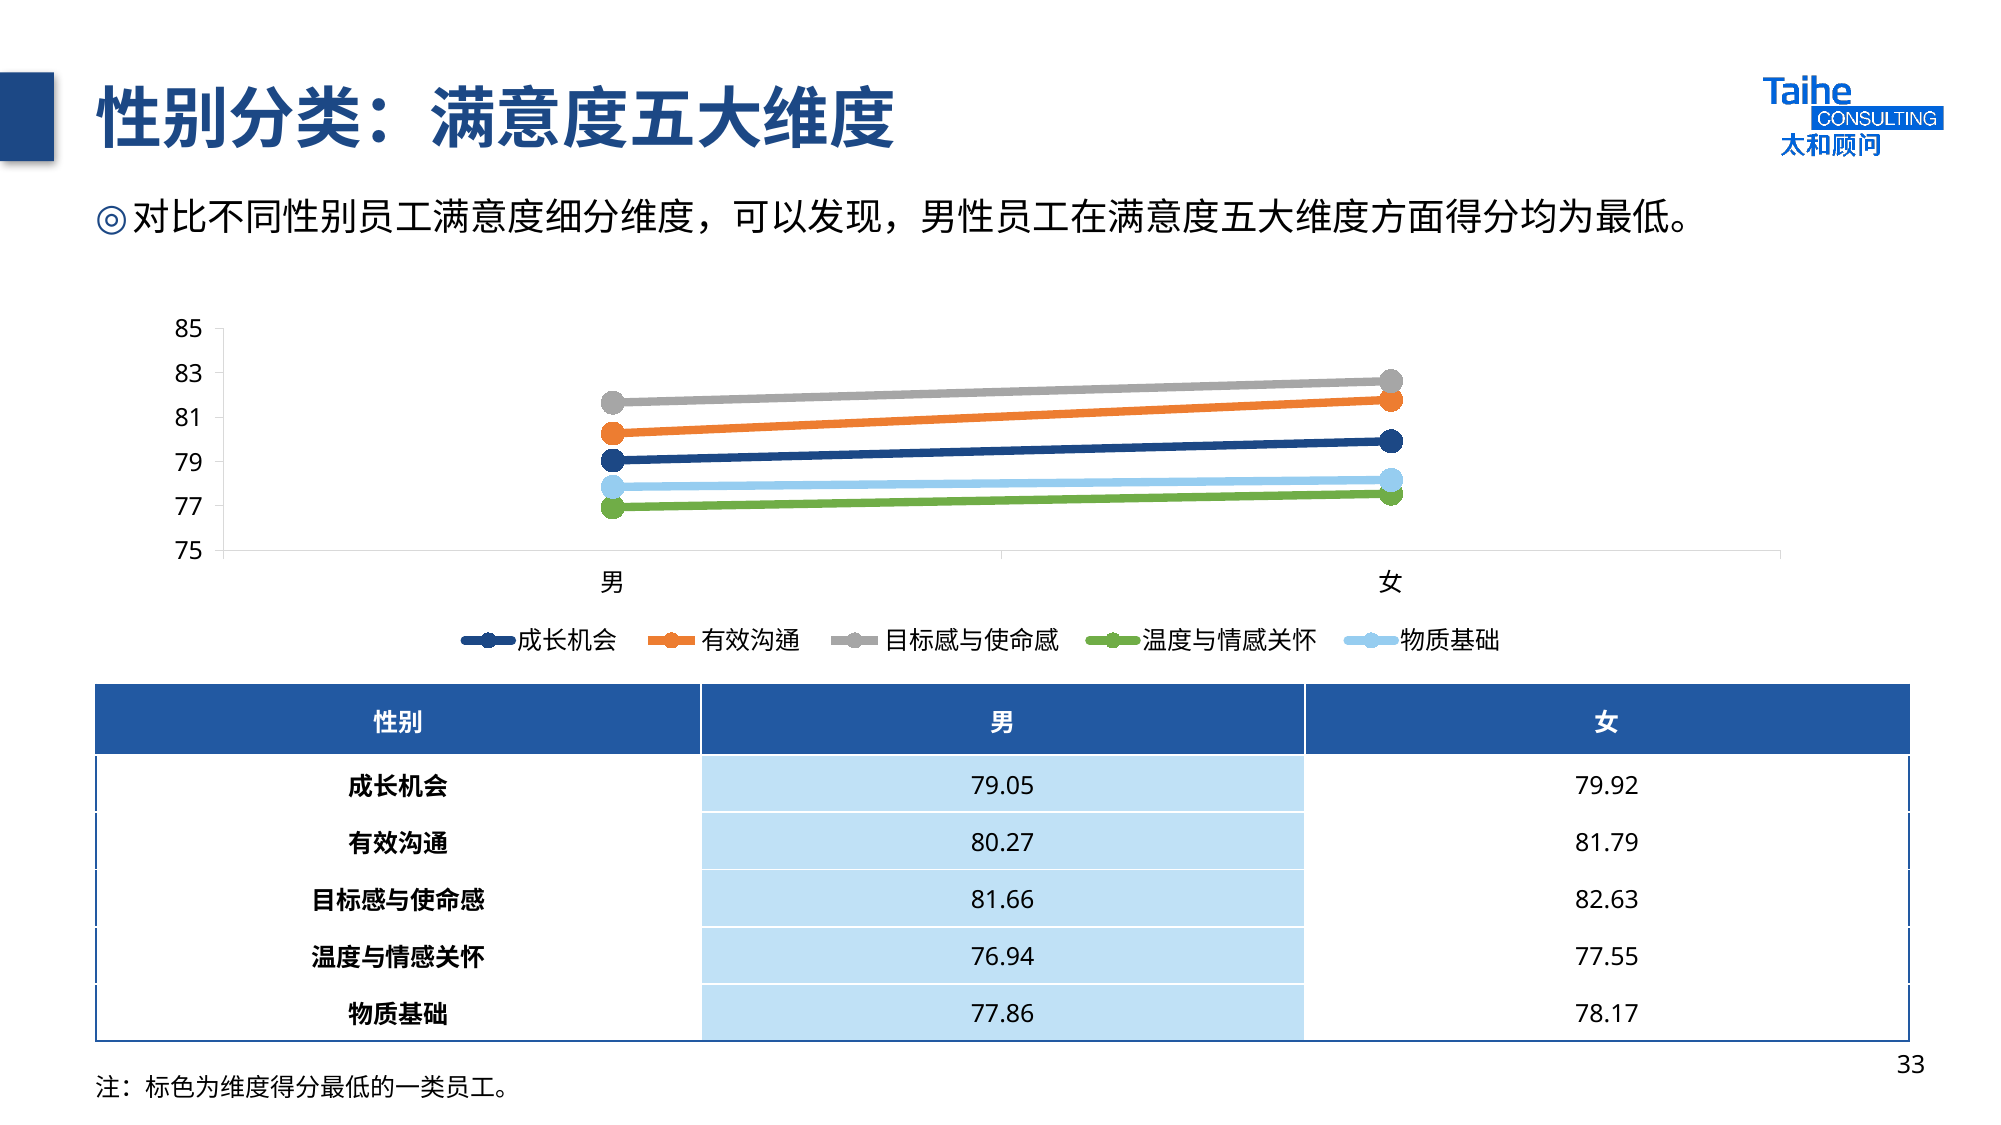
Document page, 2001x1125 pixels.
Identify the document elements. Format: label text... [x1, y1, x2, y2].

table_cell 79.05 [702, 756, 1304, 811]
table_cell 78.17 [1306, 985, 1908, 1040]
chart [80, 271, 1874, 666]
table_cell 77.86 [702, 985, 1304, 1040]
table_cell 81.66 [702, 870, 1304, 926]
title 性别分类：满意度五大维度 [80, 80, 1157, 162]
table_header 女 [1306, 686, 1908, 754]
table_cell 77.55 [1306, 928, 1908, 983]
table_cell 有效沟通 [97, 813, 700, 869]
table_cell 物质基础 [97, 985, 700, 1040]
table_cell 79.92 [1306, 756, 1908, 811]
table_header 性别 [97, 686, 700, 754]
table_cell 目标感与使命感 [97, 870, 700, 926]
slide_number 33 [1862, 1041, 1960, 1102]
table_header 男 [702, 686, 1304, 754]
table_cell 81.79 [1306, 813, 1908, 869]
table_cell 82.63 [1306, 870, 1908, 926]
picture [1739, 52, 1967, 180]
table_cell 80.27 [702, 813, 1304, 869]
list 对比不同性别员工满意度细分维度，可以发现，男性员工在满意度五大维度方面得分均为最低。 [80, 176, 1910, 877]
table_cell 温度与情感关怀 [97, 928, 700, 983]
table_cell 成长机会 [97, 756, 700, 811]
text_box 注：标色为维度得分最低的一类员工。 [80, 1063, 1726, 1109]
table_cell 76.94 [702, 928, 1304, 983]
